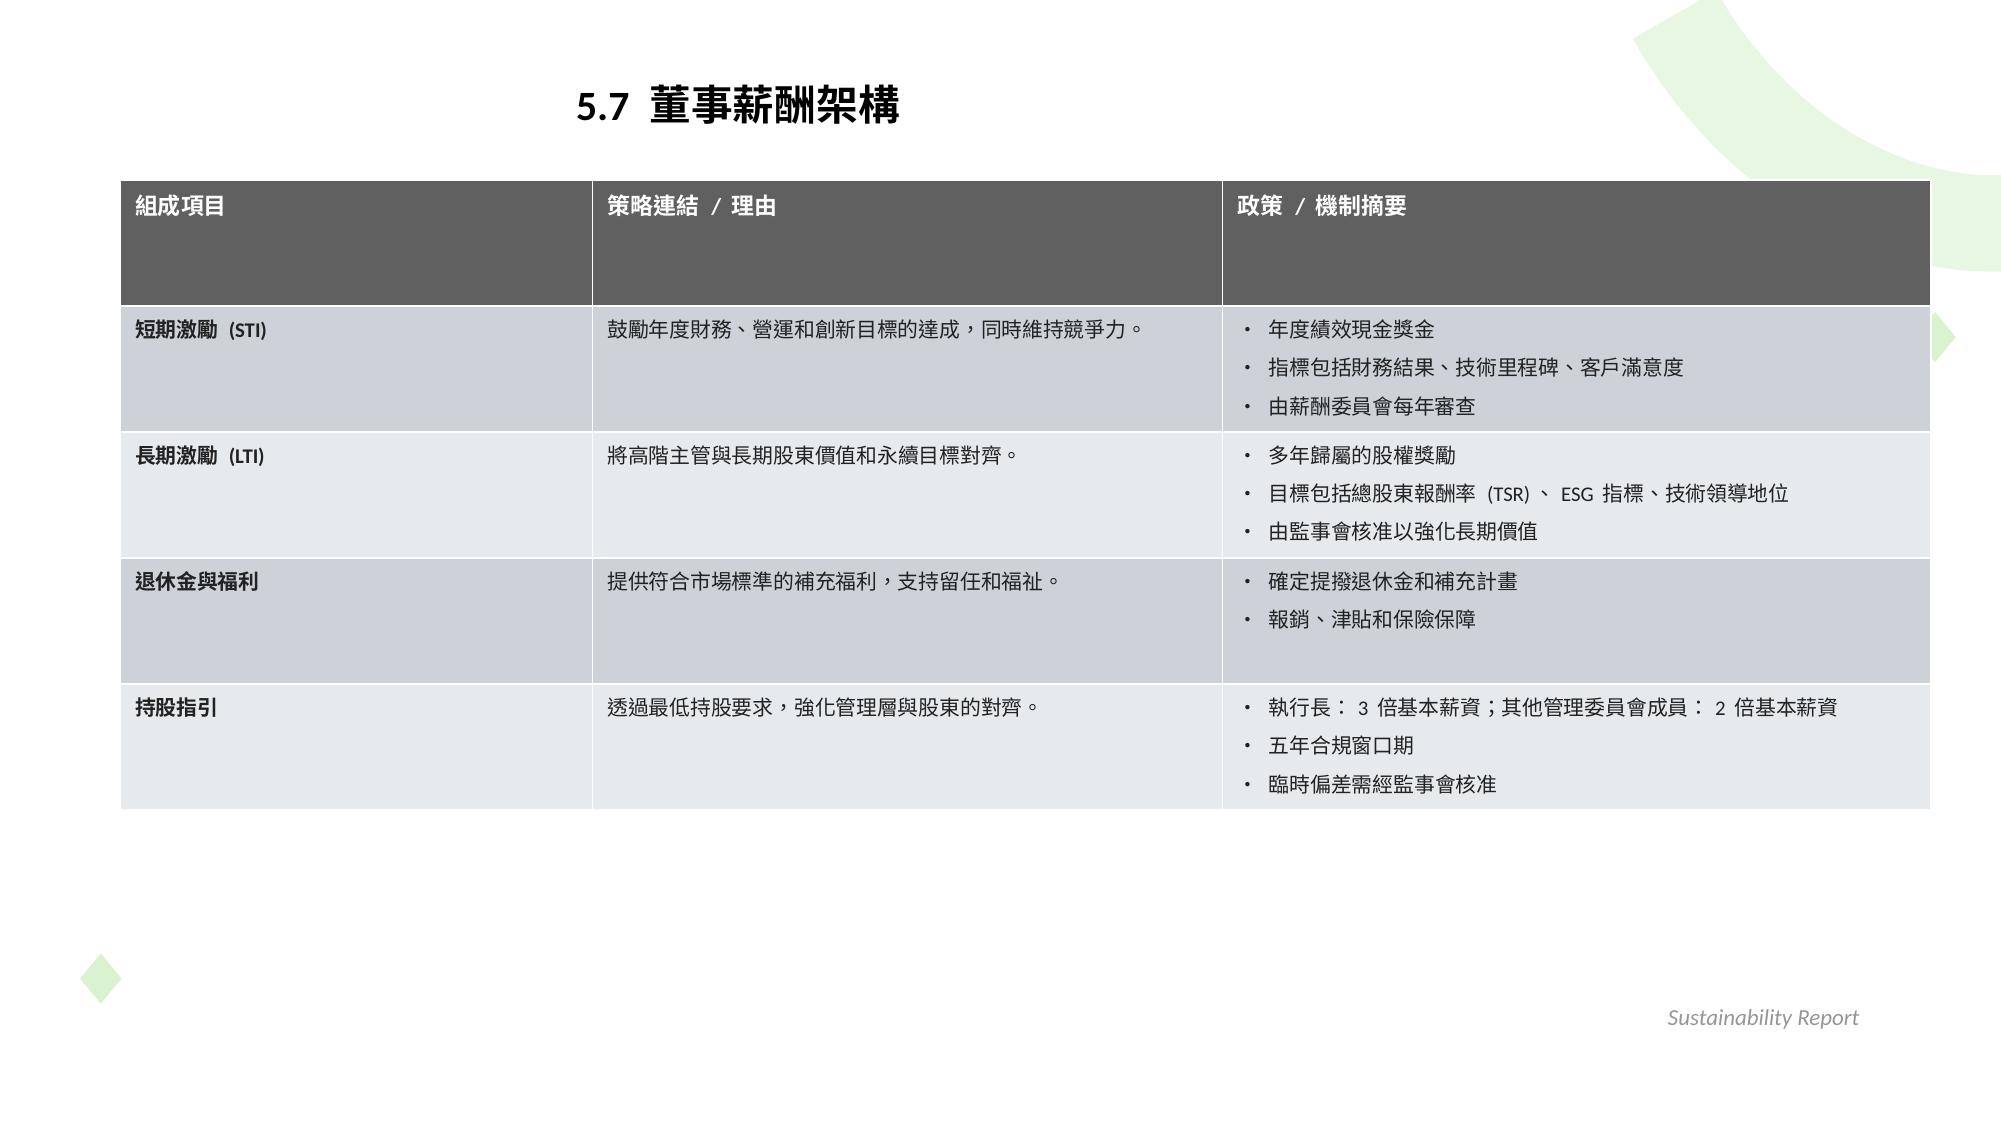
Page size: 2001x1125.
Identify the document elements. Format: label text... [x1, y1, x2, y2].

table_cell 提供符合市場標準的補充福利，支持留任和福祉。 [593, 559, 1222, 683]
table_cell 透過最低持股要求，強化管理層與股東的對齊。 [593, 685, 1222, 809]
table_cell • 年度績效現金獎金 • 指標包括財務結果、技術里程碑、客戶滿意度 • 由薪酬委員會每年審查 [1223, 307, 1930, 431]
table_cell 退休金與福利 [121, 559, 592, 683]
table_cell • 執行長：3 倍基本薪資；其他管理委員會成員：2 倍基本薪資 • 五年合規窗口期 • 臨時偏差需經監事會核准 [1223, 685, 1930, 809]
table_cell 將高階主管與長期股東價值和永續目標對齊。 [593, 433, 1222, 557]
table_cell 持股指引 [121, 685, 592, 809]
table_cell • 確定提撥退休金和補充計畫 • 報銷、津貼和保險保障 [1223, 559, 1930, 683]
table_cell 長期激勵 (LTI) [121, 433, 592, 557]
table_header 組成項目 [121, 181, 592, 305]
table_cell • 多年歸屬的股權獎勵 • 目標包括總股東報酬率 (TSR)、ESG 指標、技術領導地位 • 由監事會核准以強化長期價值 [1223, 433, 1930, 557]
table_cell 短期激勵 (STI) [121, 307, 592, 431]
table_header 政策 / 機制摘要 [1223, 181, 1930, 305]
table_cell 鼓勵年度財務、營運和創新目標的達成，同時維持競爭力。 [593, 307, 1222, 431]
text_box 5.7 董事薪酬架構 [561, 70, 915, 136]
table_header 策略連結 / 理由 [593, 181, 1222, 305]
text_box Sustainability Report [1652, 995, 1875, 1038]
